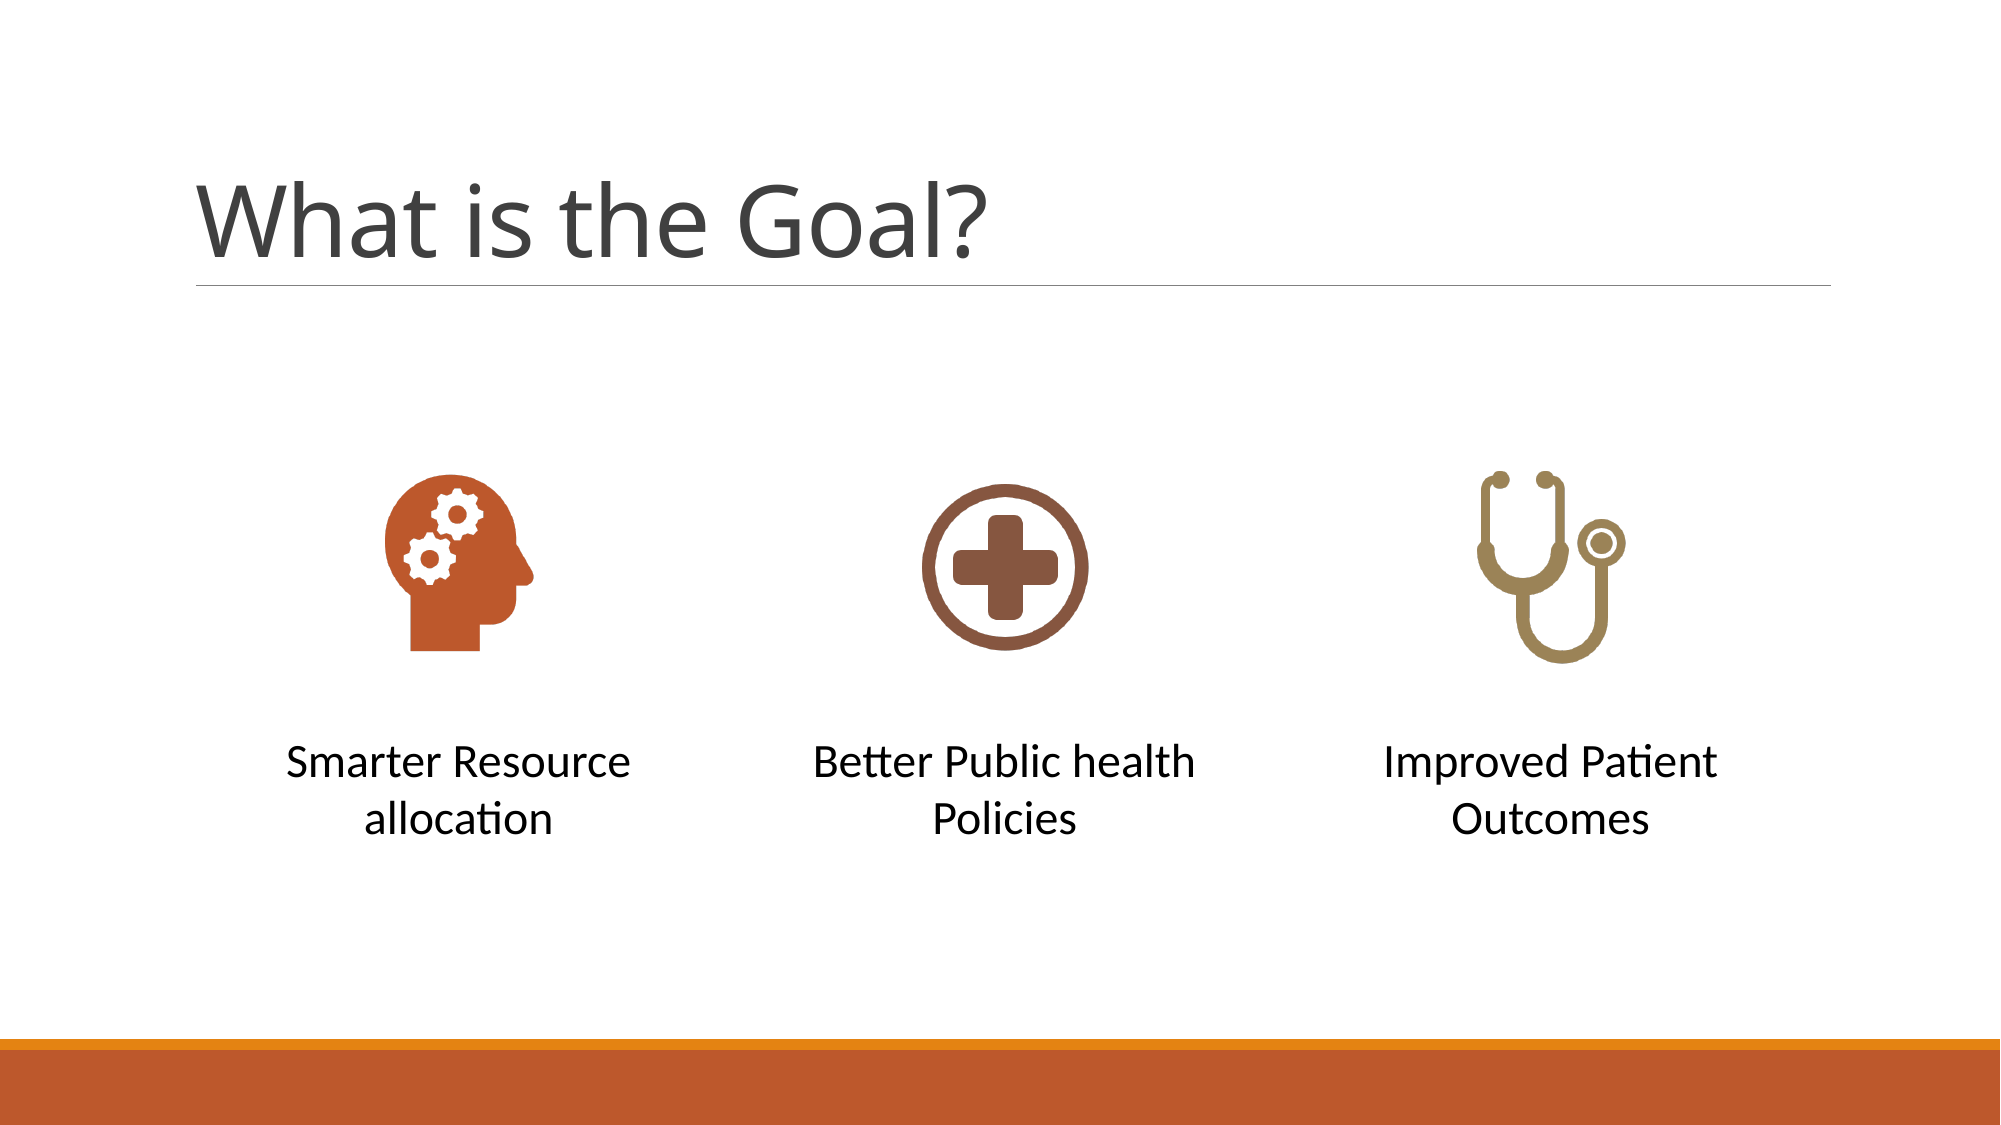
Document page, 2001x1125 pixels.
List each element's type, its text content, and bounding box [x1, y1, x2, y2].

title What is the Goal? [180, 47, 1830, 285]
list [179, 343, 1831, 966]
